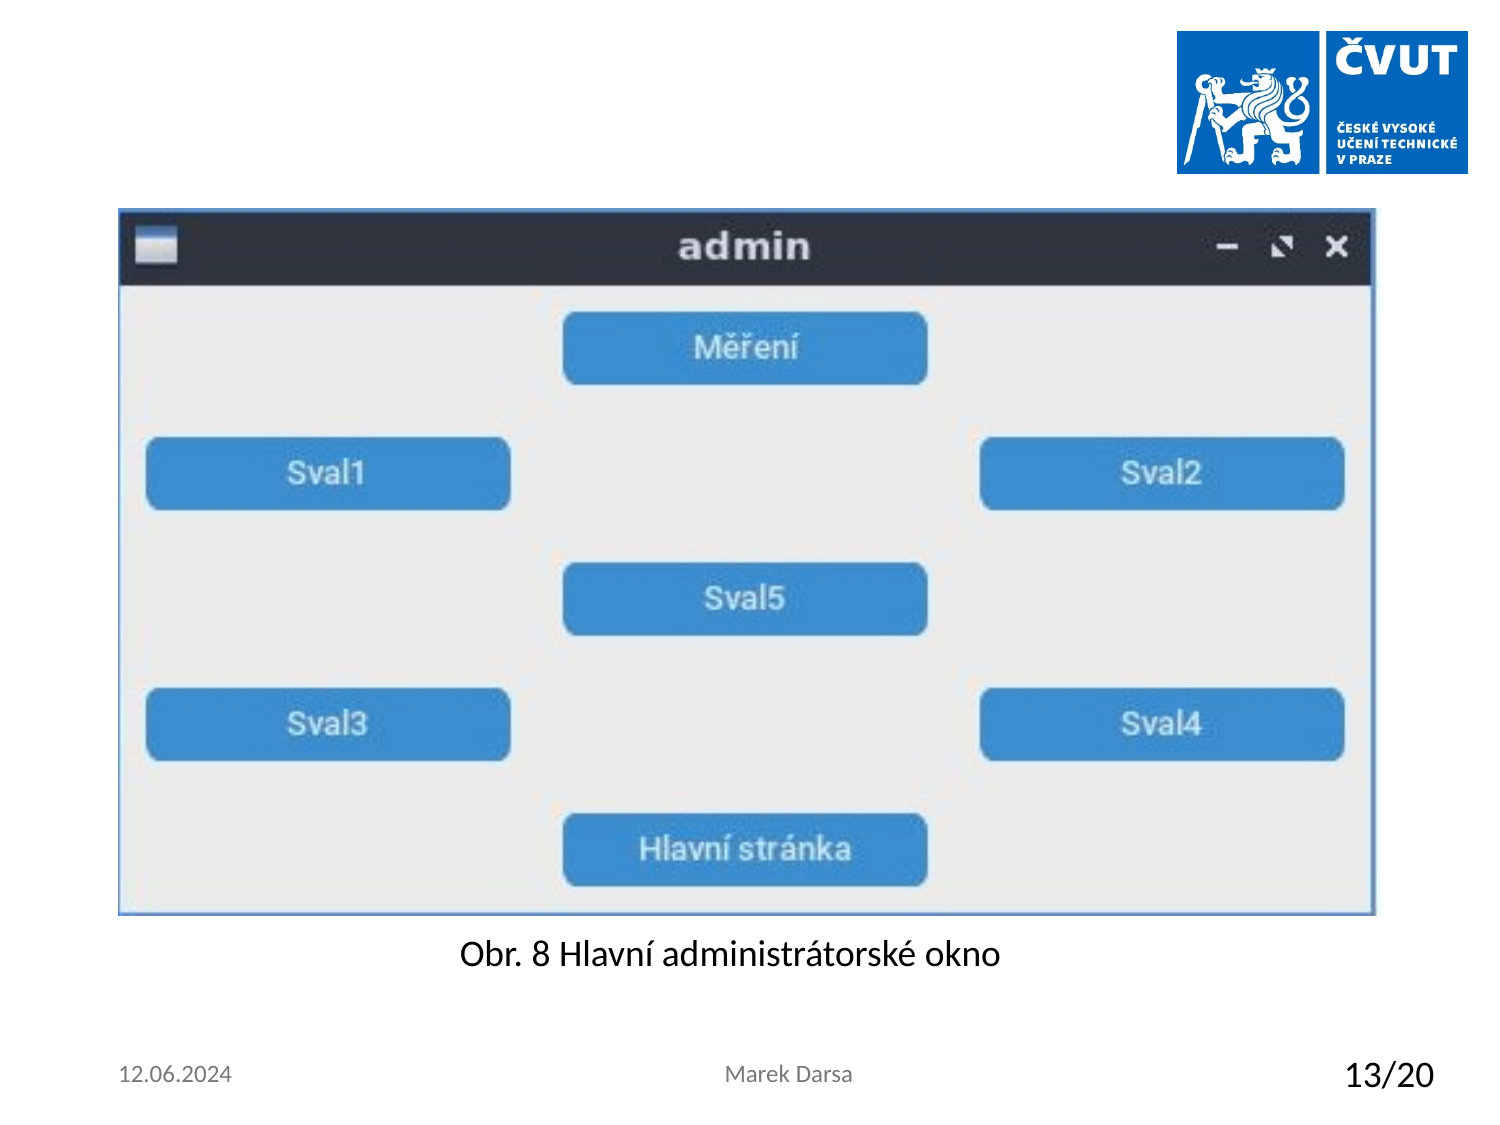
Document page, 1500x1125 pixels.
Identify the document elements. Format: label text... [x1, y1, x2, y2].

picture [1177, 31, 1468, 174]
footer Marek Darsa [535, 1042, 1043, 1103]
text_box Obr. 8 Hlavní administrátorské okno [445, 921, 1055, 982]
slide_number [103, 1042, 441, 1103]
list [118, 208, 1382, 917]
